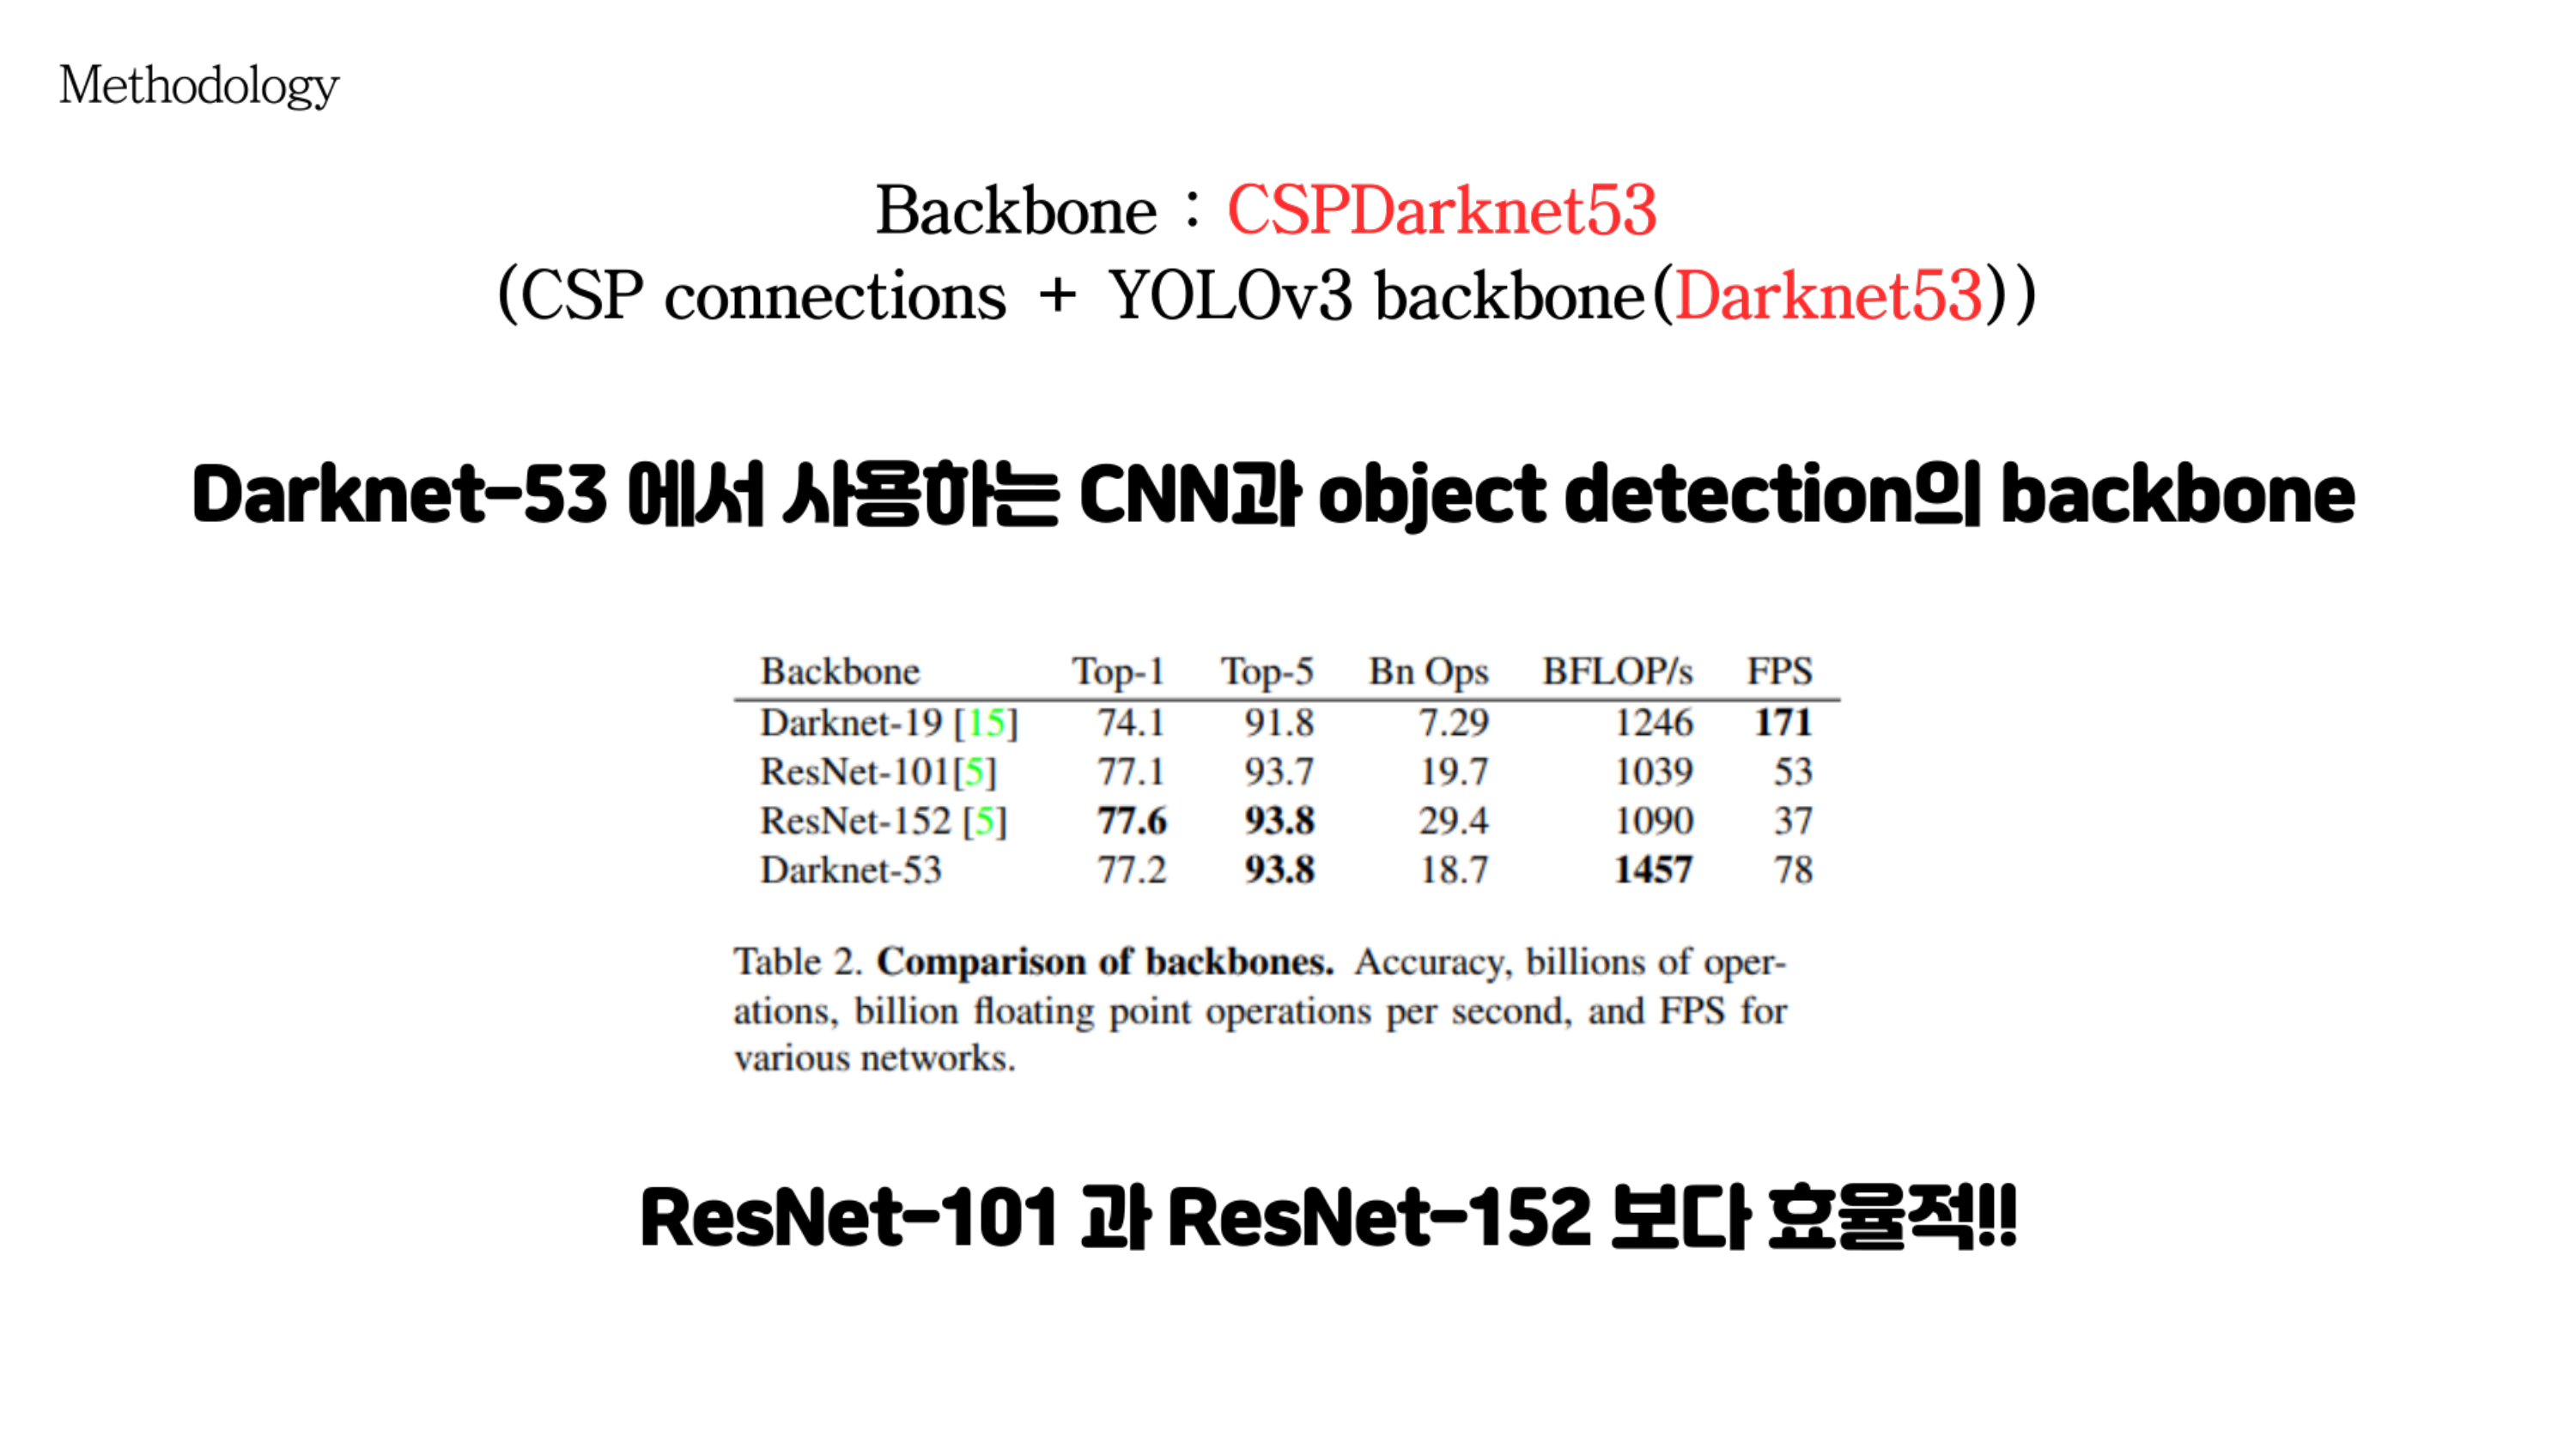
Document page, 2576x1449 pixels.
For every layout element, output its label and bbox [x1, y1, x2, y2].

text_box [720, 606, 1856, 1096]
picture [88, 150, 2080, 368]
picture [50, 38, 366, 136]
picture [176, 433, 2409, 567]
picture [180, 1156, 2056, 1286]
